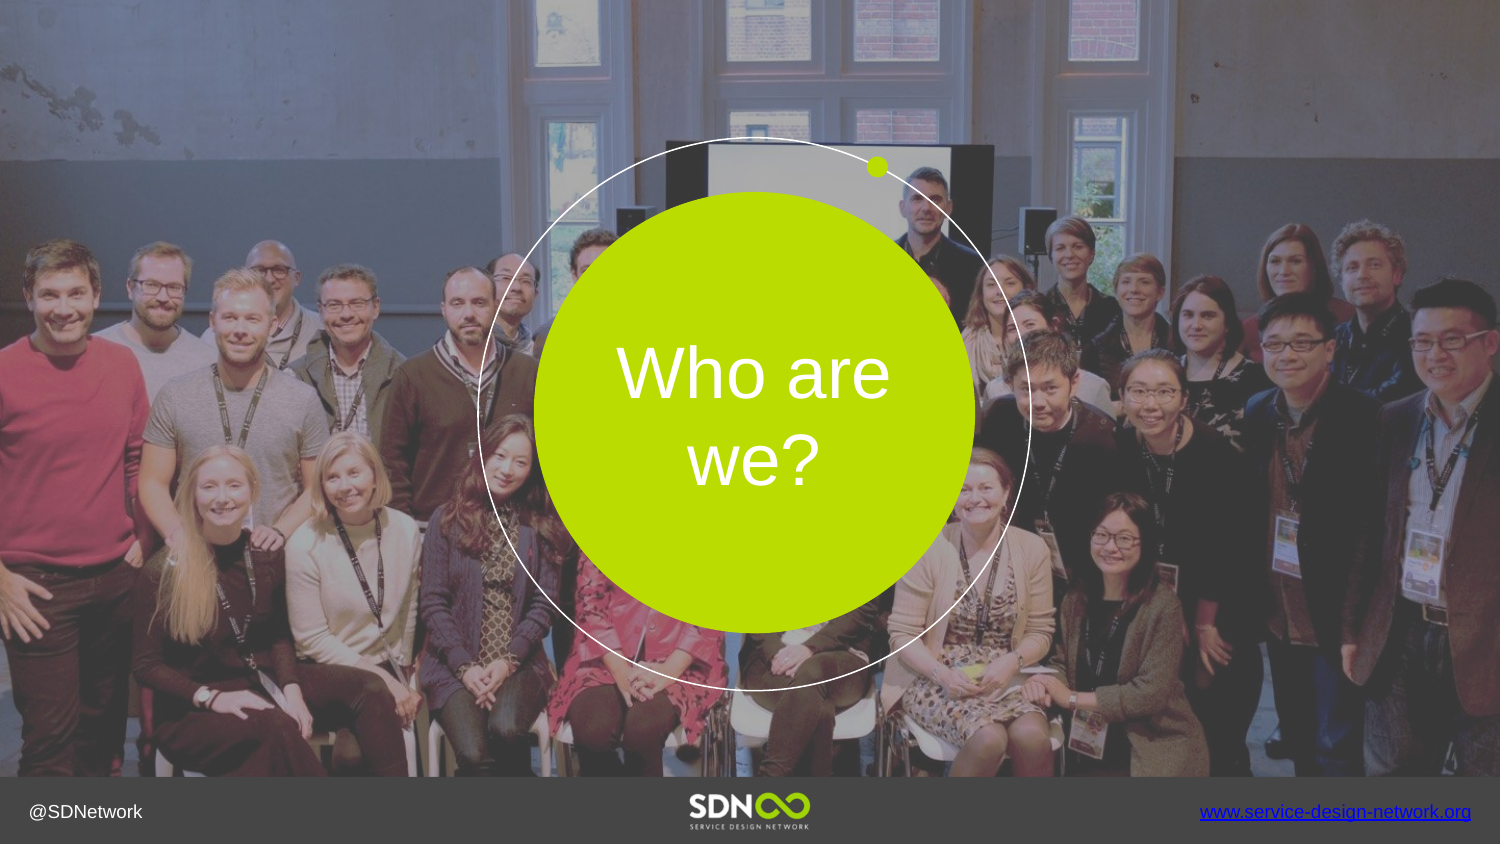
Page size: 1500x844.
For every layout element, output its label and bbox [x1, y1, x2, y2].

text_box [533, 191, 976, 634]
picture [0, 0, 1500, 844]
